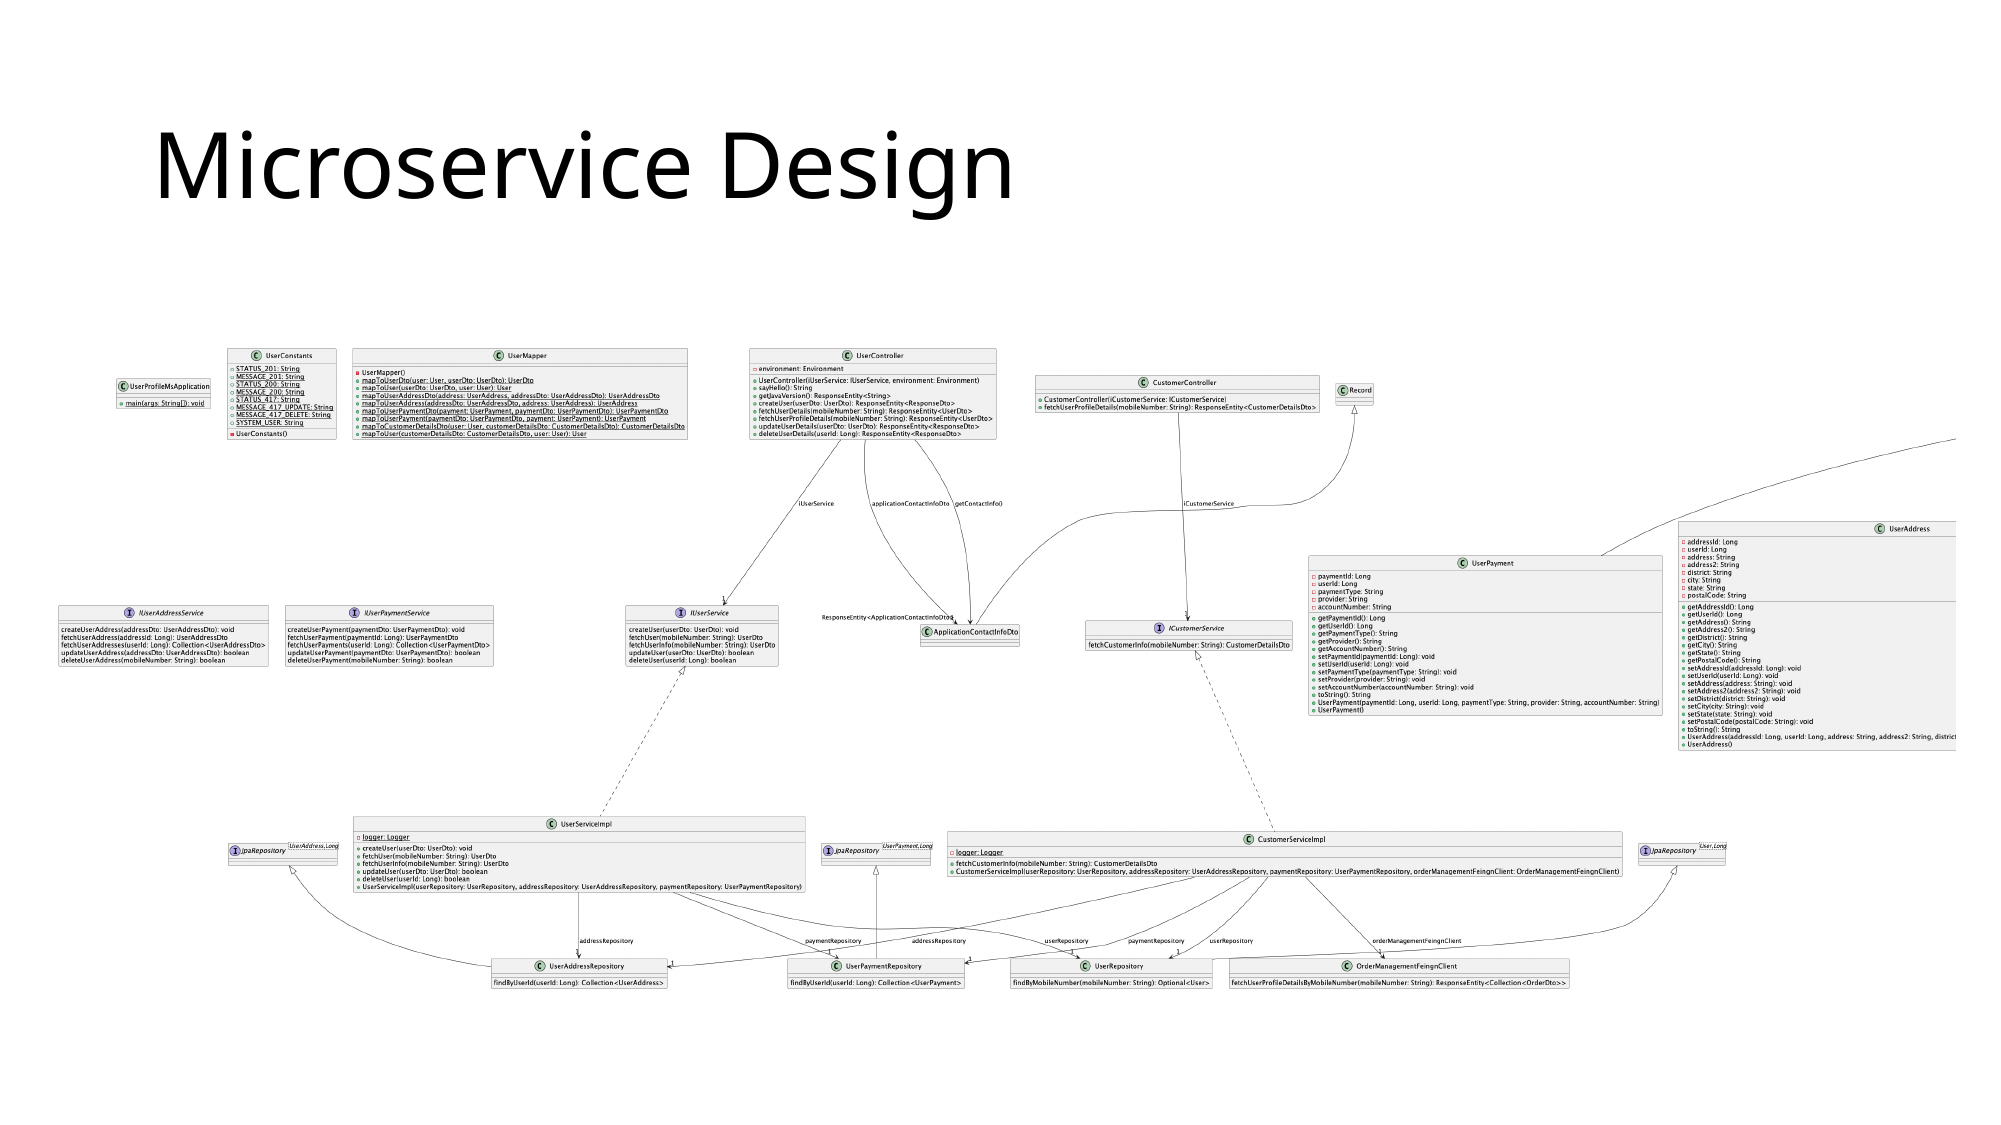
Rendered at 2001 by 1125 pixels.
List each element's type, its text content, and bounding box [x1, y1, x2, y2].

title Microservice Design [137, 59, 1863, 278]
picture [55, 299, 1956, 991]
